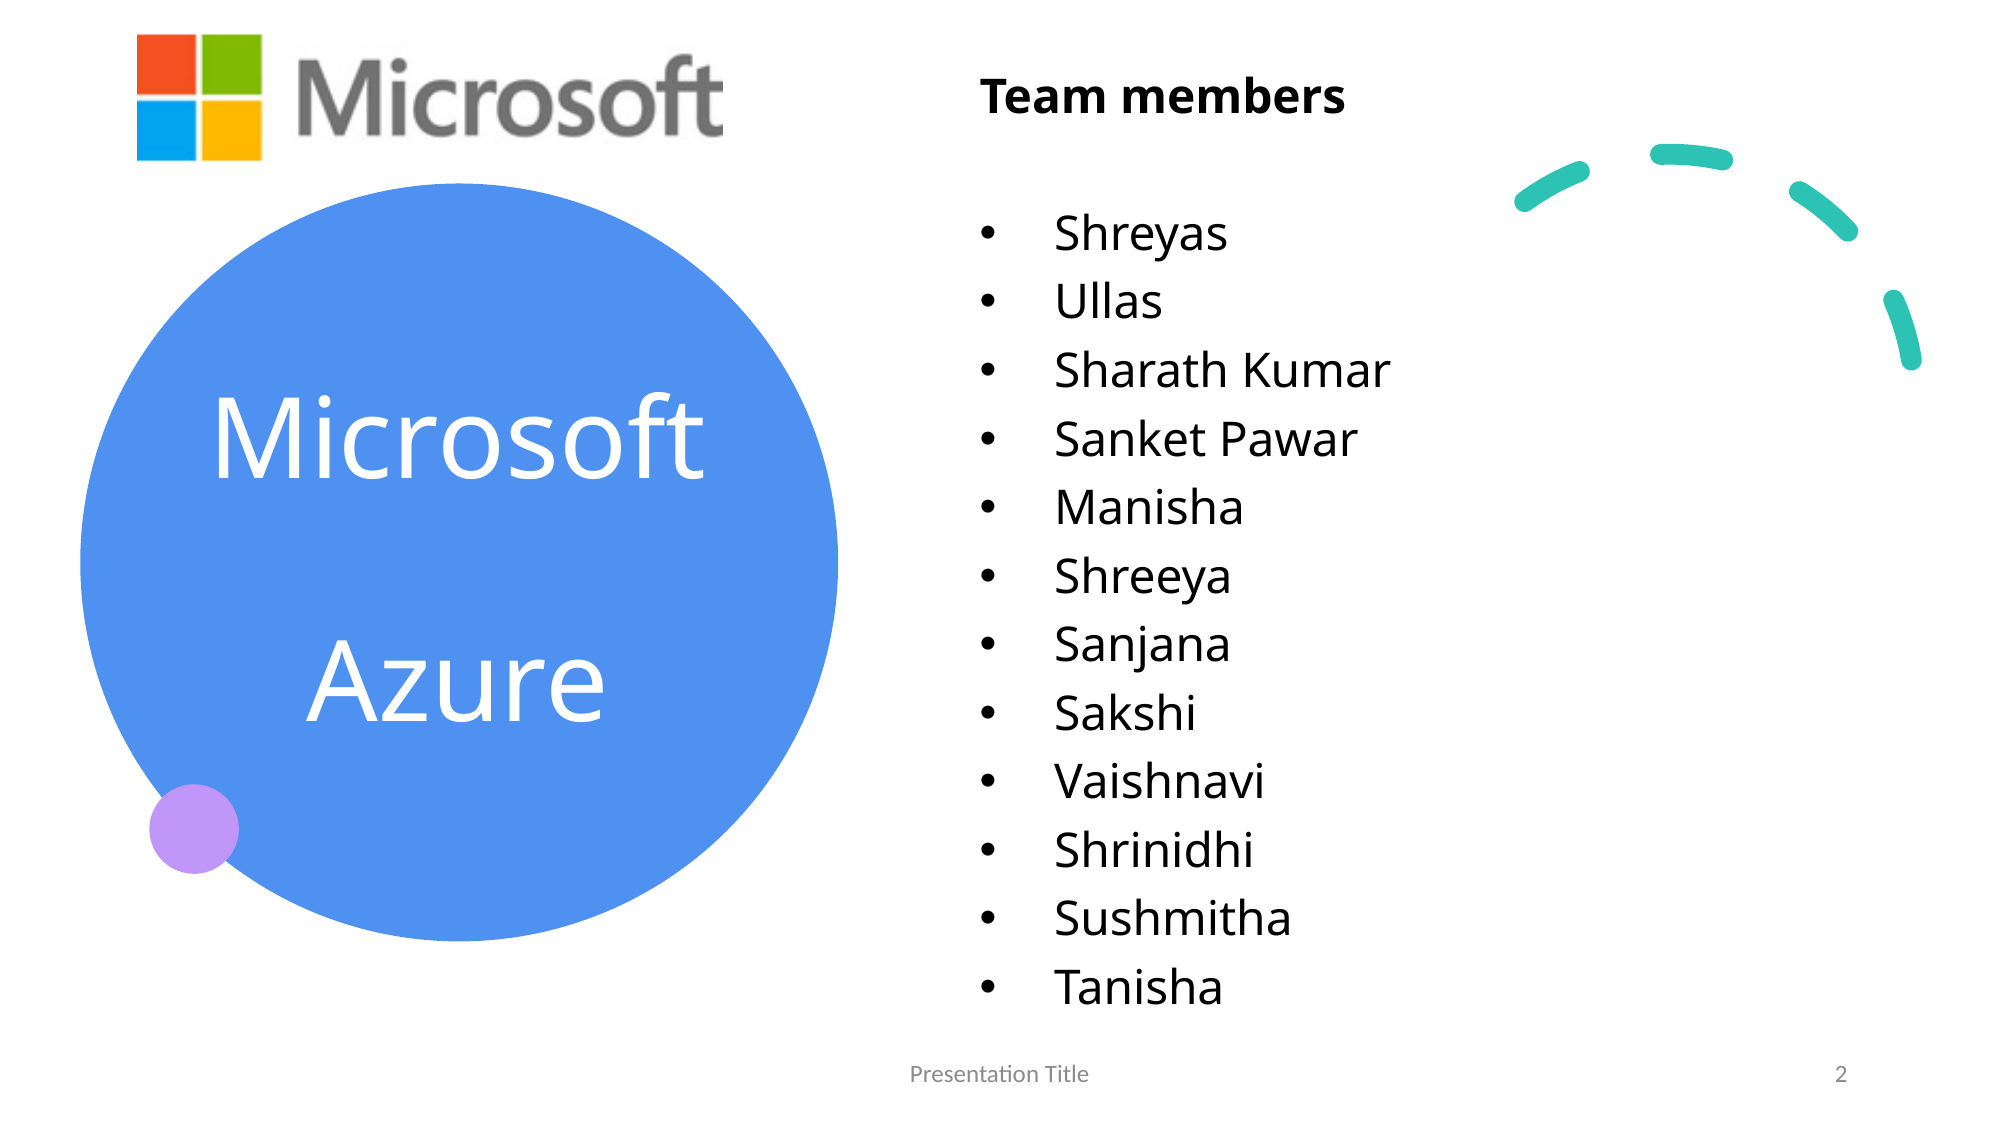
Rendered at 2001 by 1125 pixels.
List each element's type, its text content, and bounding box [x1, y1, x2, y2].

slide_number 2 [1412, 1042, 1863, 1103]
footer Presentation Title [662, 1042, 1338, 1103]
title Microsoft Azure [191, 229, 723, 897]
picture [137, 33, 723, 173]
list Team members Shreyas Ullas Sharath Kumar Sanket Pawar Manisha Shreeya Sanjana Sakshi Vaishnavi Shrinidhi Sushmitha Tanisha [964, 64, 1896, 1023]
